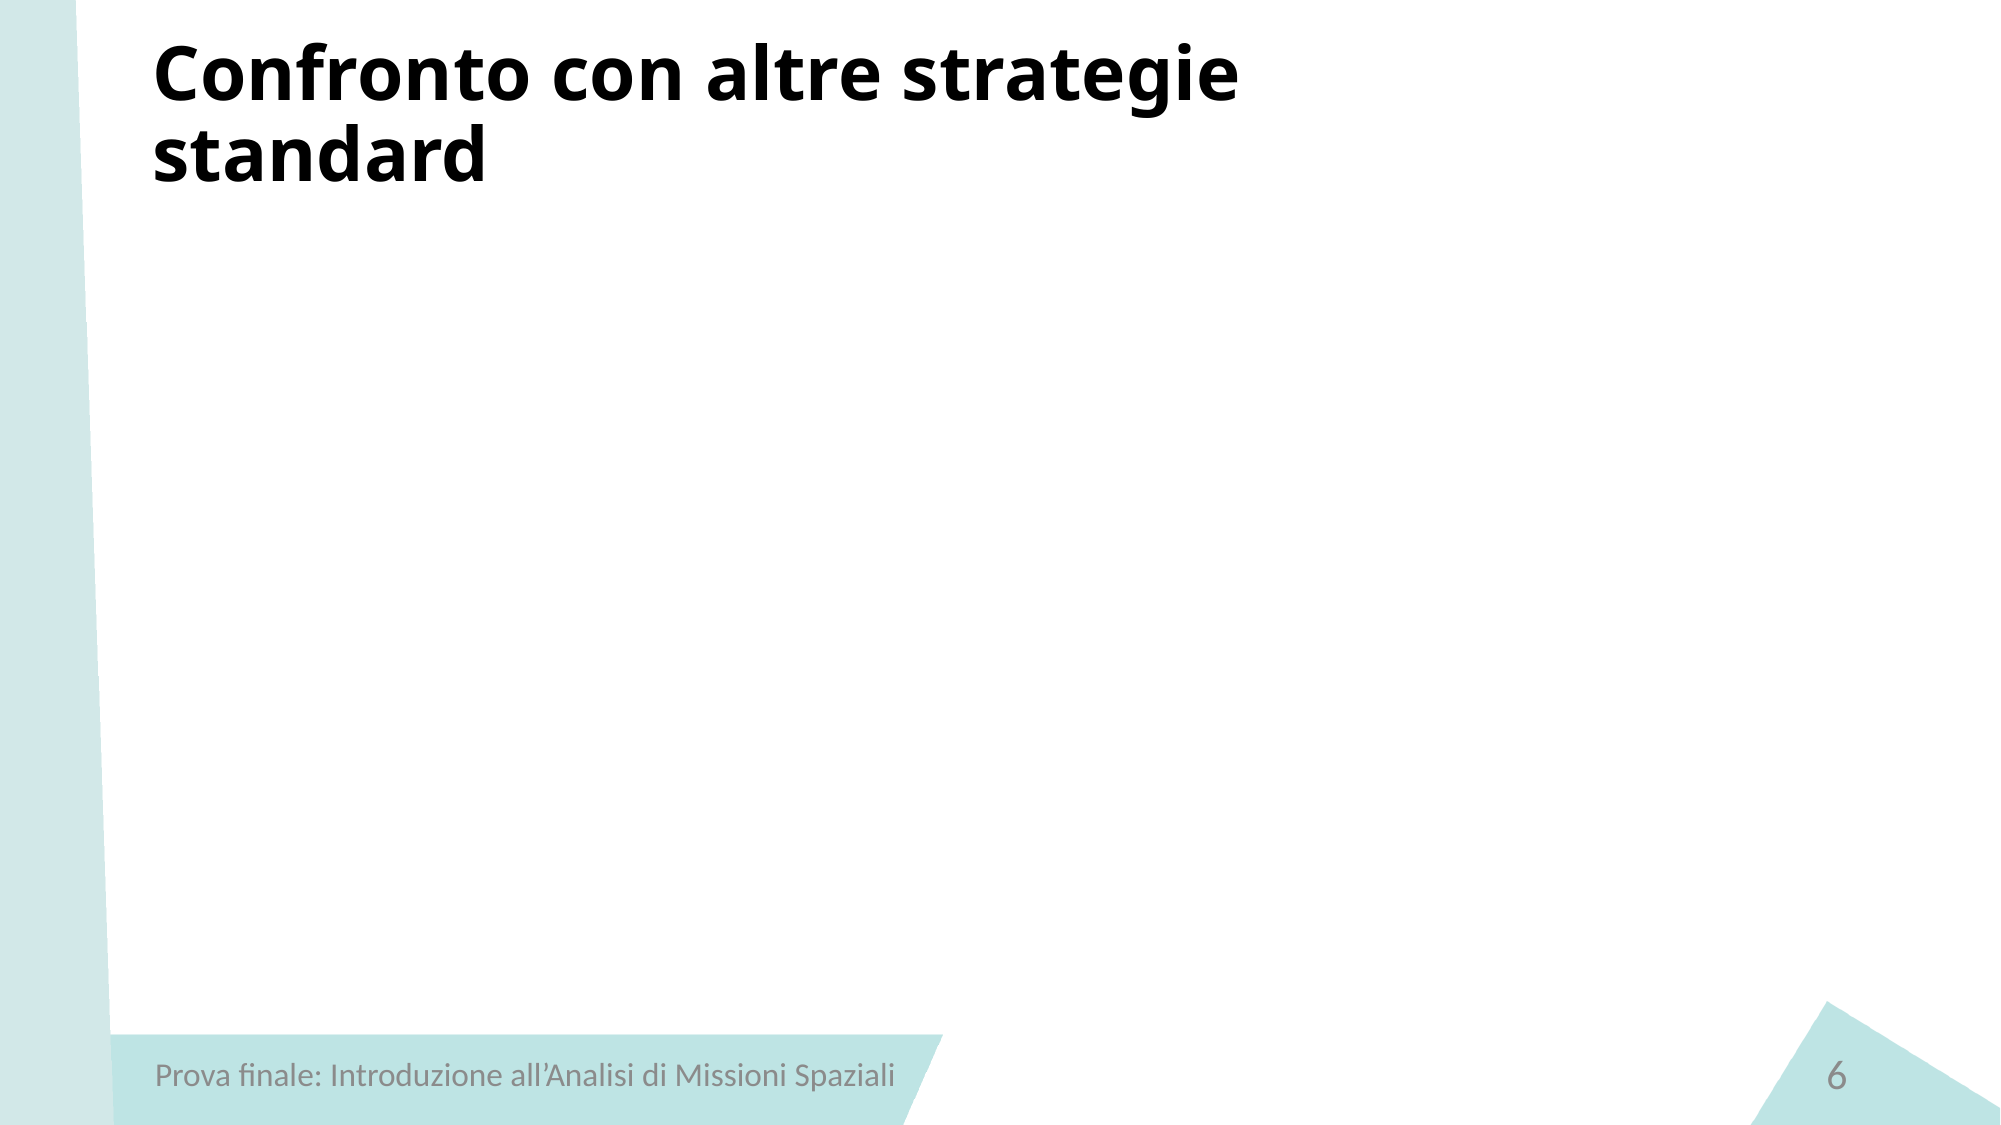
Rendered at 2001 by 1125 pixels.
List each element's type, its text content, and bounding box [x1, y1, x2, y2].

footer Prova finale: Introduzione all’Analisi di Missioni Spaziali [137, 1044, 915, 1101]
title Confronto con altre strategie standard [137, 68, 1303, 165]
picture [0, 0, 2001, 1125]
slide_number 6 [1412, 1042, 1863, 1103]
